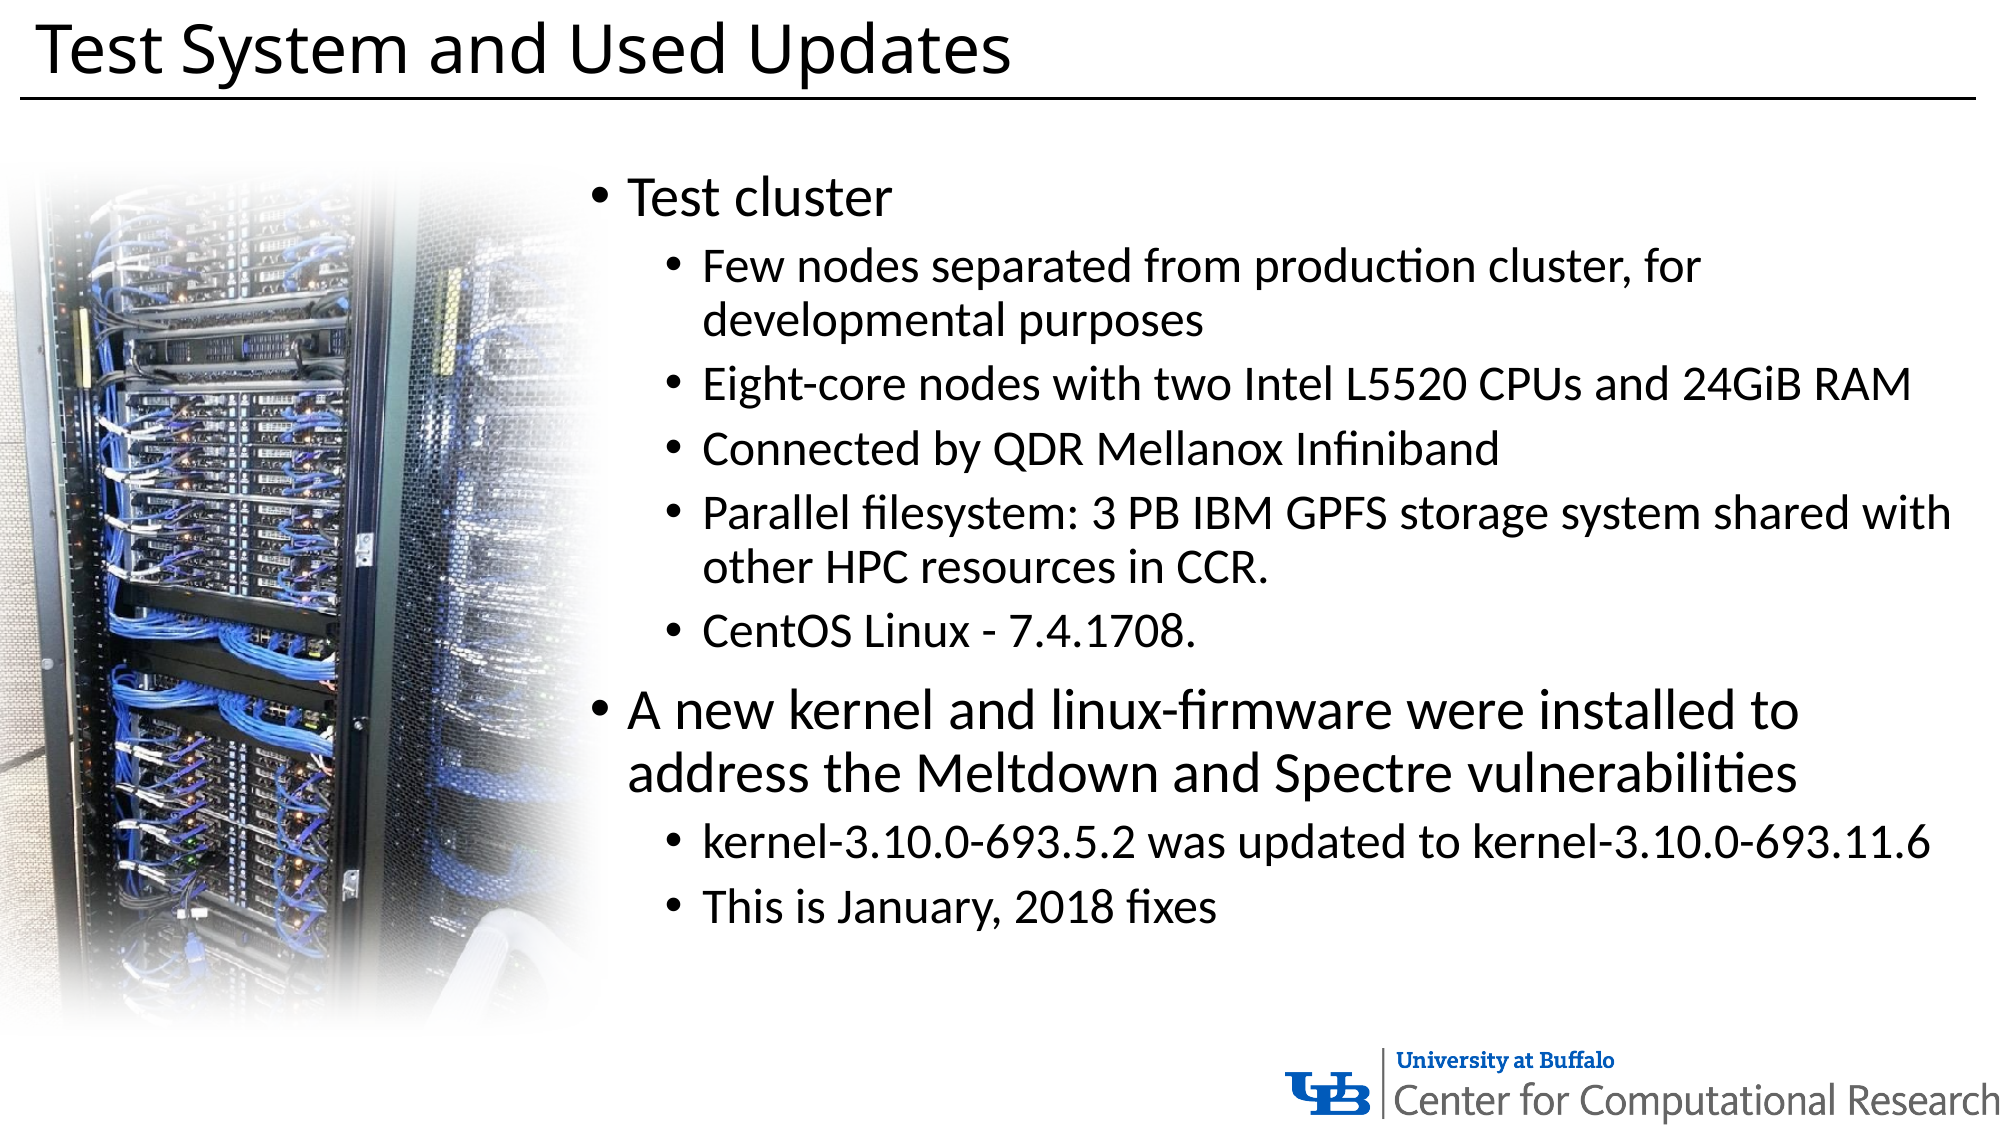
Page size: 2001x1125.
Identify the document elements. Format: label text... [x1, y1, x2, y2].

list Test cluster Few nodes separated from production cluster, for developmental purposes Eight-core nodes with two Intel L5520 CPUs and 24GiB RAM Connected by QDR Mellanox Infiniband Parallel filesystem: 3 PB IBM GPFS storage system shared with other HPC resources in CCR. CentOS Linux - 7.4.1708. A new kernel and linux-firmware were installed to address the Meltdown and Spectre vulnerabilities kernel-3.10.0-693.5.2 was updated to kernel-3.10.0-693.11.6 This is January, 2018 fixes [611, 158, 1976, 1024]
picture [1285, 1048, 2000, 1125]
picture [0, 158, 611, 1041]
title Test System and Used Updates [20, 7, 1976, 97]
